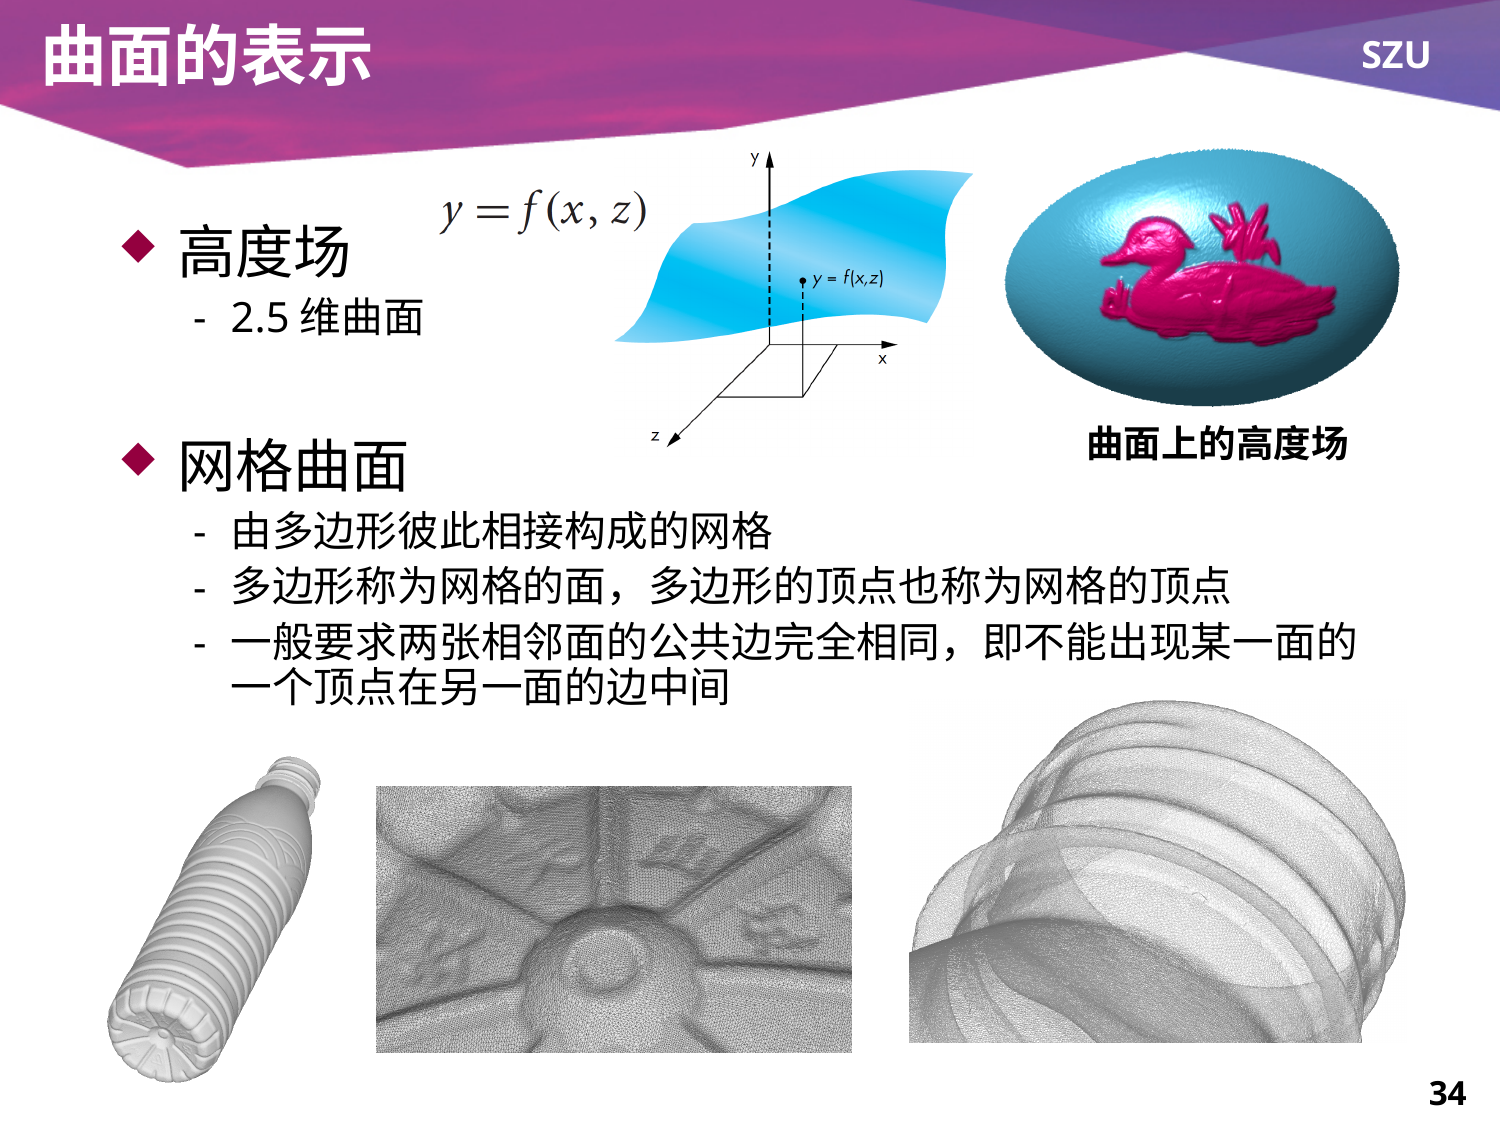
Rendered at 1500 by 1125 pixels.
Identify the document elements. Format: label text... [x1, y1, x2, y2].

picture [0, 0, 1500, 1125]
list 高度场 2.5维曲面 网格曲面 由多边形彼此相接构成的网格 多边形称为网格的面，多边形的顶点也称为网格的顶点 一般要求两张相邻面的公共边完全相同，即不能出现某一面的一个顶点在另一面的边中间 [103, 216, 1397, 930]
title 曲面的表示 [25, 15, 1320, 104]
text_box 曲面上的高度场 [1071, 412, 1364, 473]
slide_number 34 [1384, 1065, 1500, 1125]
